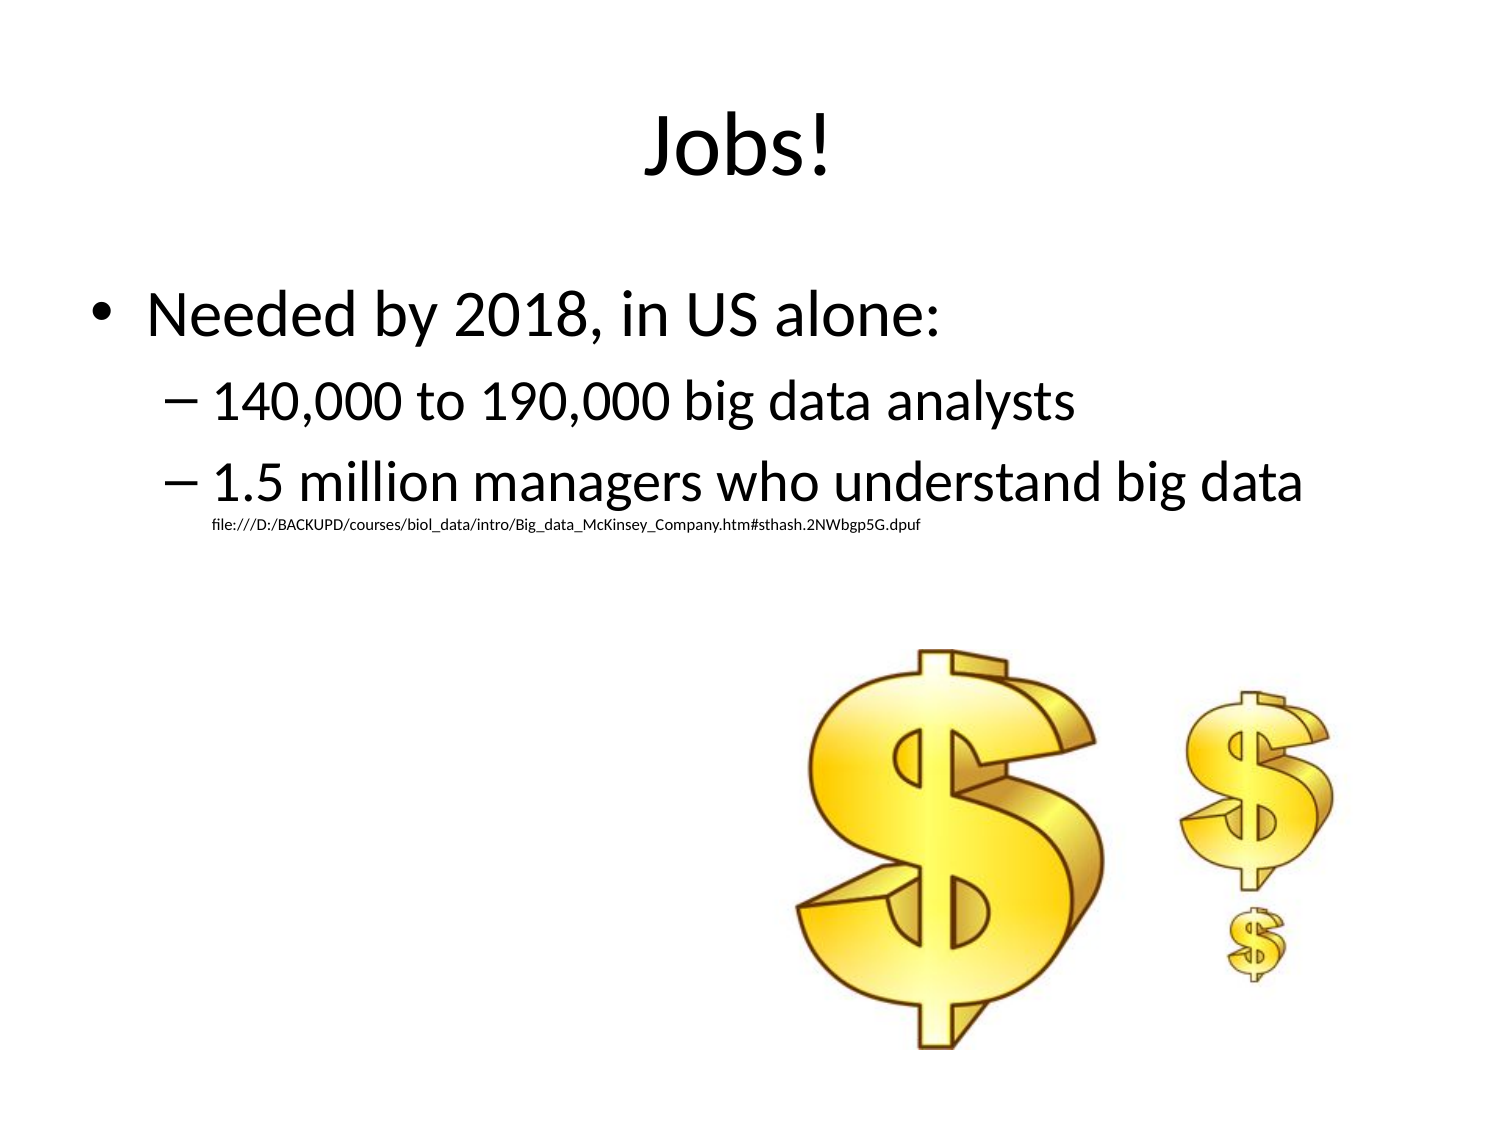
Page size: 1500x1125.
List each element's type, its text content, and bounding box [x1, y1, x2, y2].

title Jobs! [75, 45, 1425, 233]
picture [749, 649, 1360, 1051]
list Needed by 2018, in US alone: 140,000 to 190,000 big data analysts 1.5 million managers who understand big data file:///D:/BACKUPD/courses/biol_data/intro/Big_data_McKinsey_Company.htm#sthash.2NWbgp5G.dpuf [75, 262, 1425, 1005]
